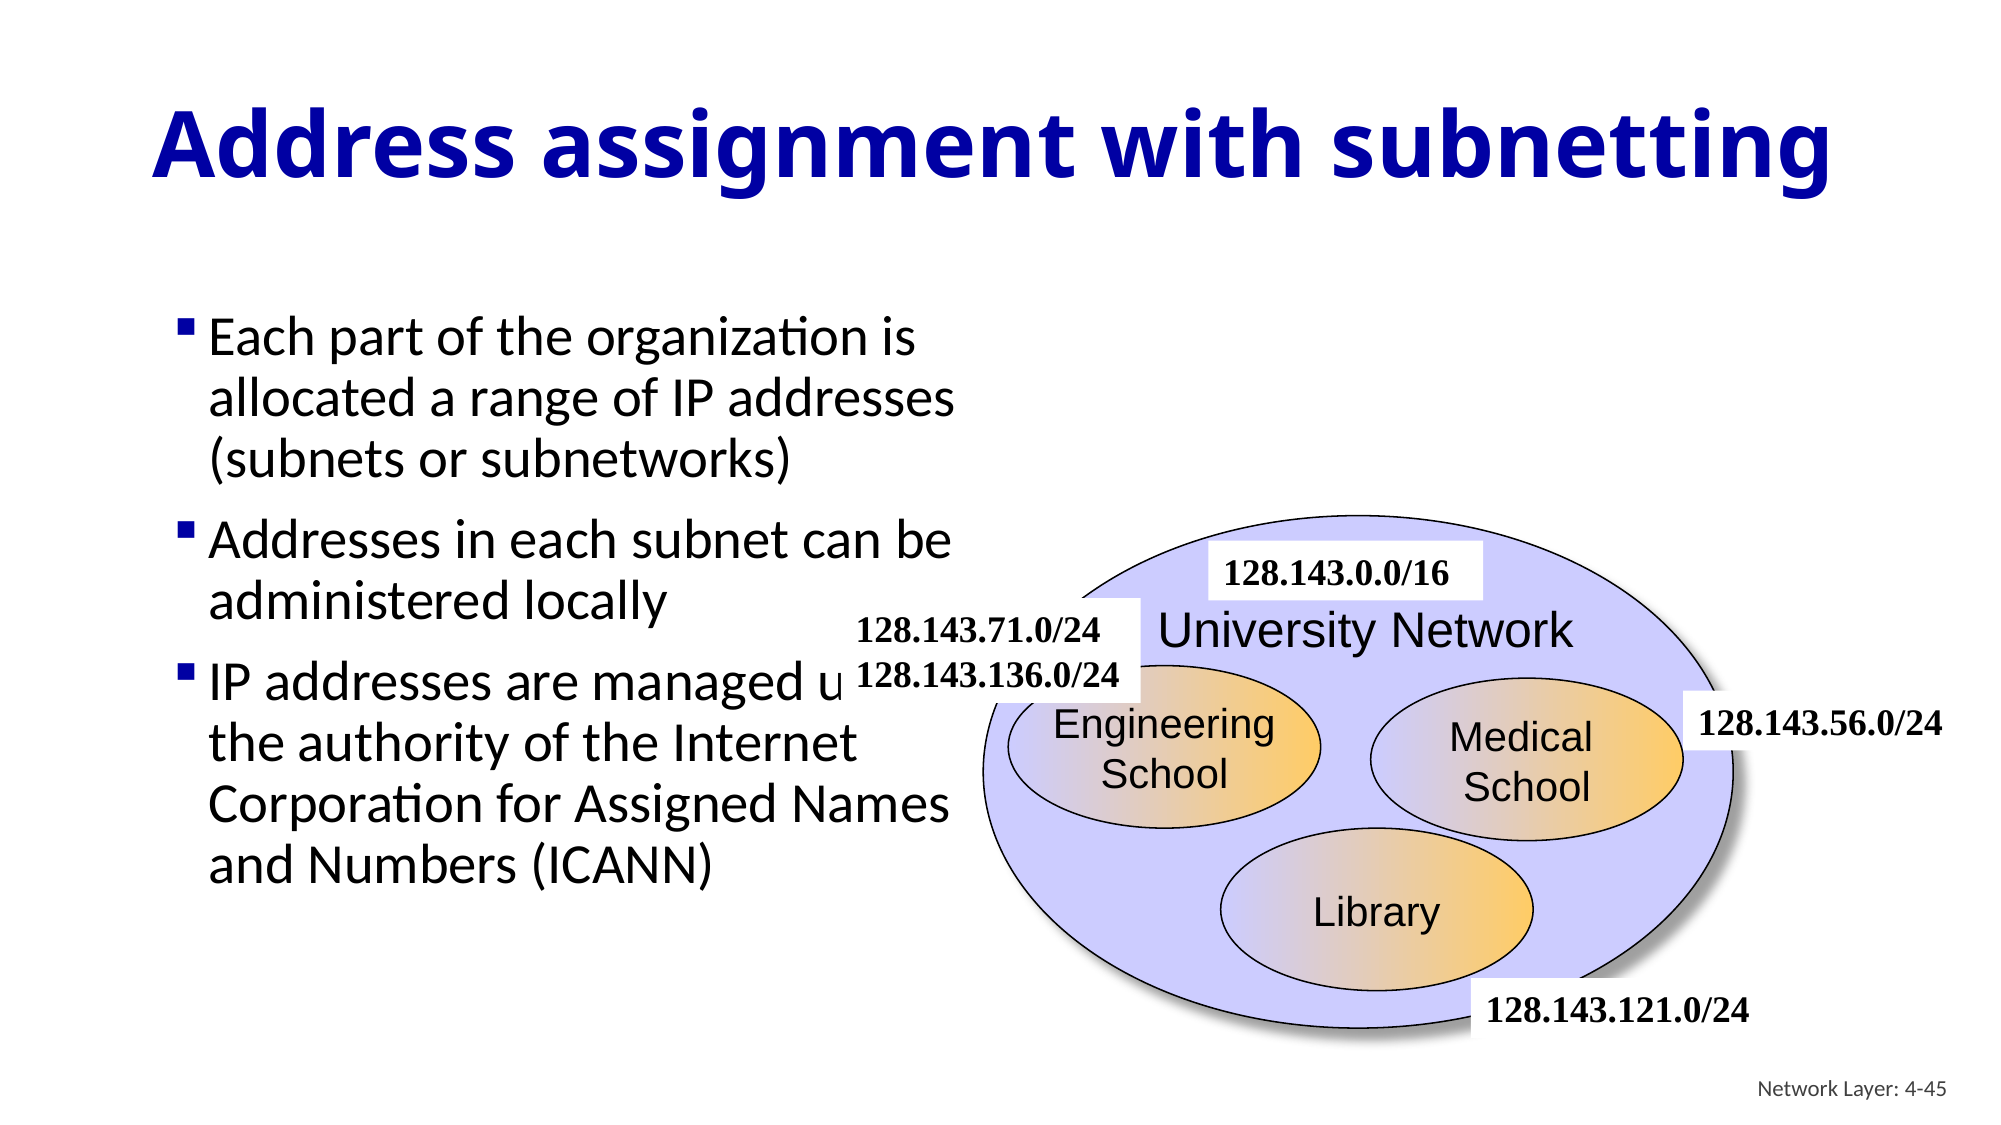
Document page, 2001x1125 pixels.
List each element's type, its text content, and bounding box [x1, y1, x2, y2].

text_box Medical School [1370, 678, 1684, 841]
text_box 128.143.0.0/16 [1208, 540, 1484, 601]
text_box Engineering School [1008, 665, 1321, 829]
text_box 128.143.71.0/24 128.143.136.0/24 [840, 598, 1141, 703]
slide_number Network Layer: 4-45 [1512, 1056, 1963, 1117]
title Address assignment with subnetting [137, 74, 1863, 221]
text_box 128.143.121.0/24 [1470, 978, 1809, 1038]
text_box 128.143.56.0/24 [1683, 690, 2000, 751]
list Each part of the organization is allocated a range of IP addresses (subnets or subnetworks) Addresses in each subnet can be administered locally IP addresses are managed under the authority of the Internet Corporation for Assigned Names and Numbers (ICANN) [137, 299, 988, 1014]
text_box Library [1220, 828, 1534, 991]
text_box University Network [983, 515, 1734, 1029]
